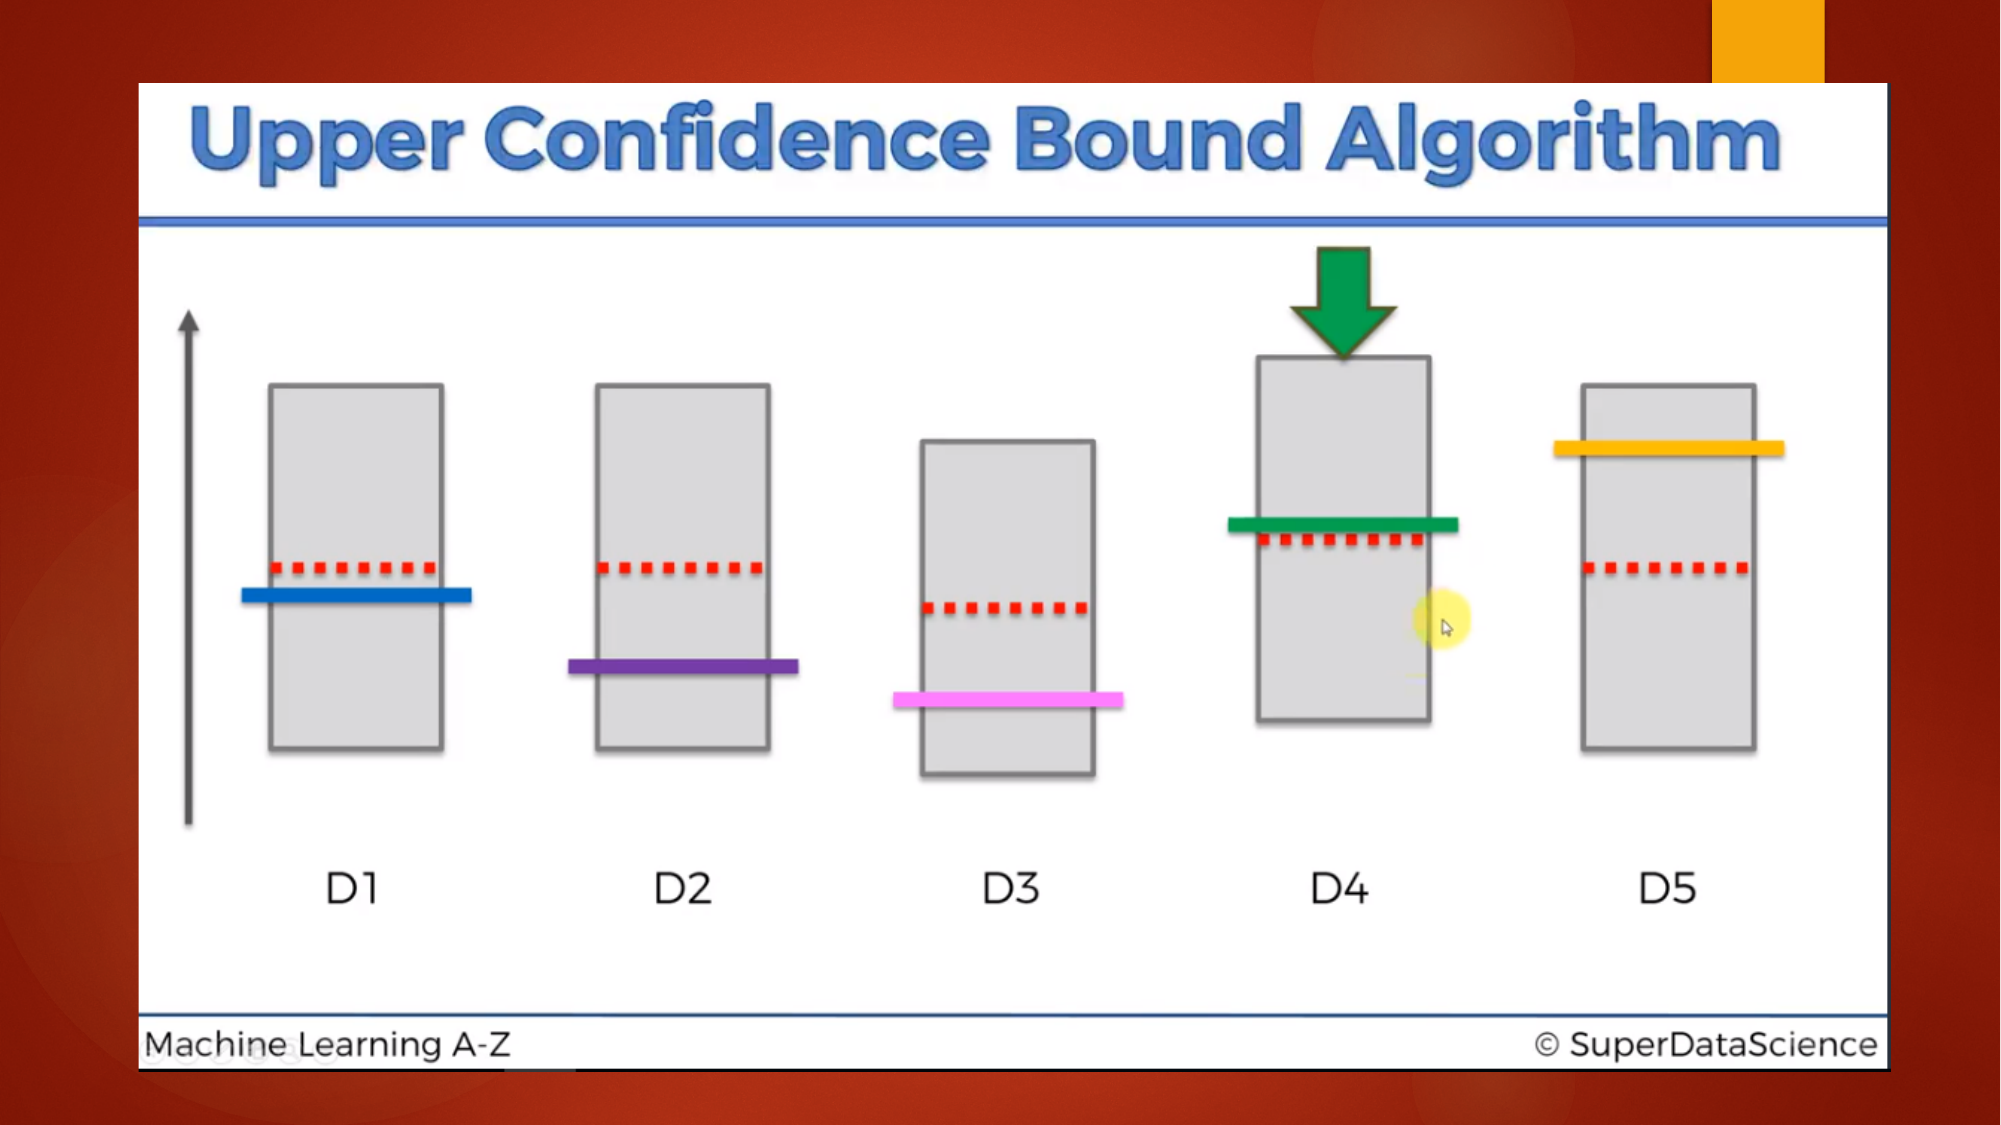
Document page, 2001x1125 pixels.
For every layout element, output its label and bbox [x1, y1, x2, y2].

picture [138, 83, 1892, 1072]
